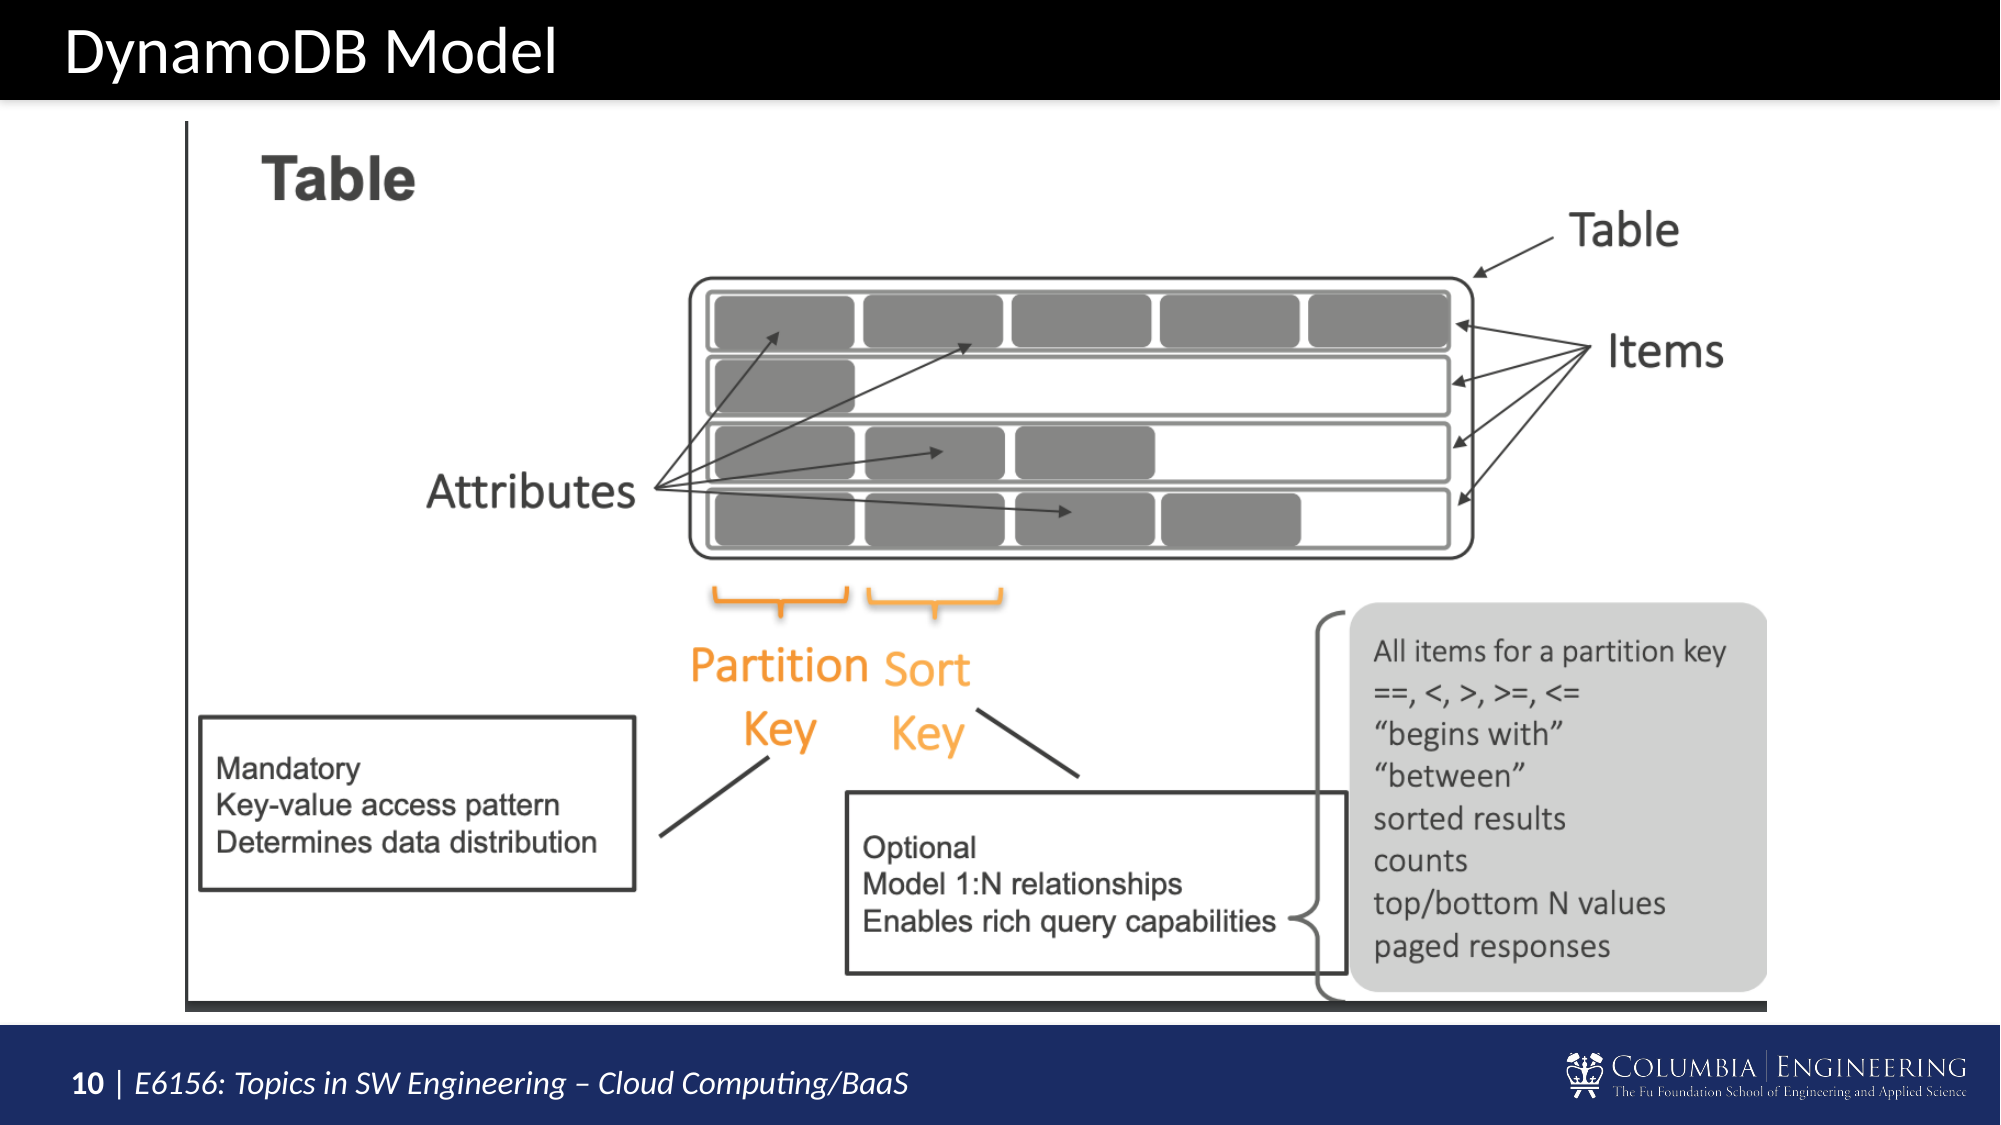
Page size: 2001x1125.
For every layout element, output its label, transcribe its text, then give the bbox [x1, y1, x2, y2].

text_box [0, 1025, 2000, 1125]
text_box 10 | E6156: Topics in SW Engineering – Cloud Computing/BaaS [55, 1027, 1540, 1109]
picture [1566, 1050, 1967, 1100]
text_box [0, 0, 2000, 100]
picture [185, 121, 1767, 1012]
text_box DynamoDB Model [49, 0, 1540, 95]
